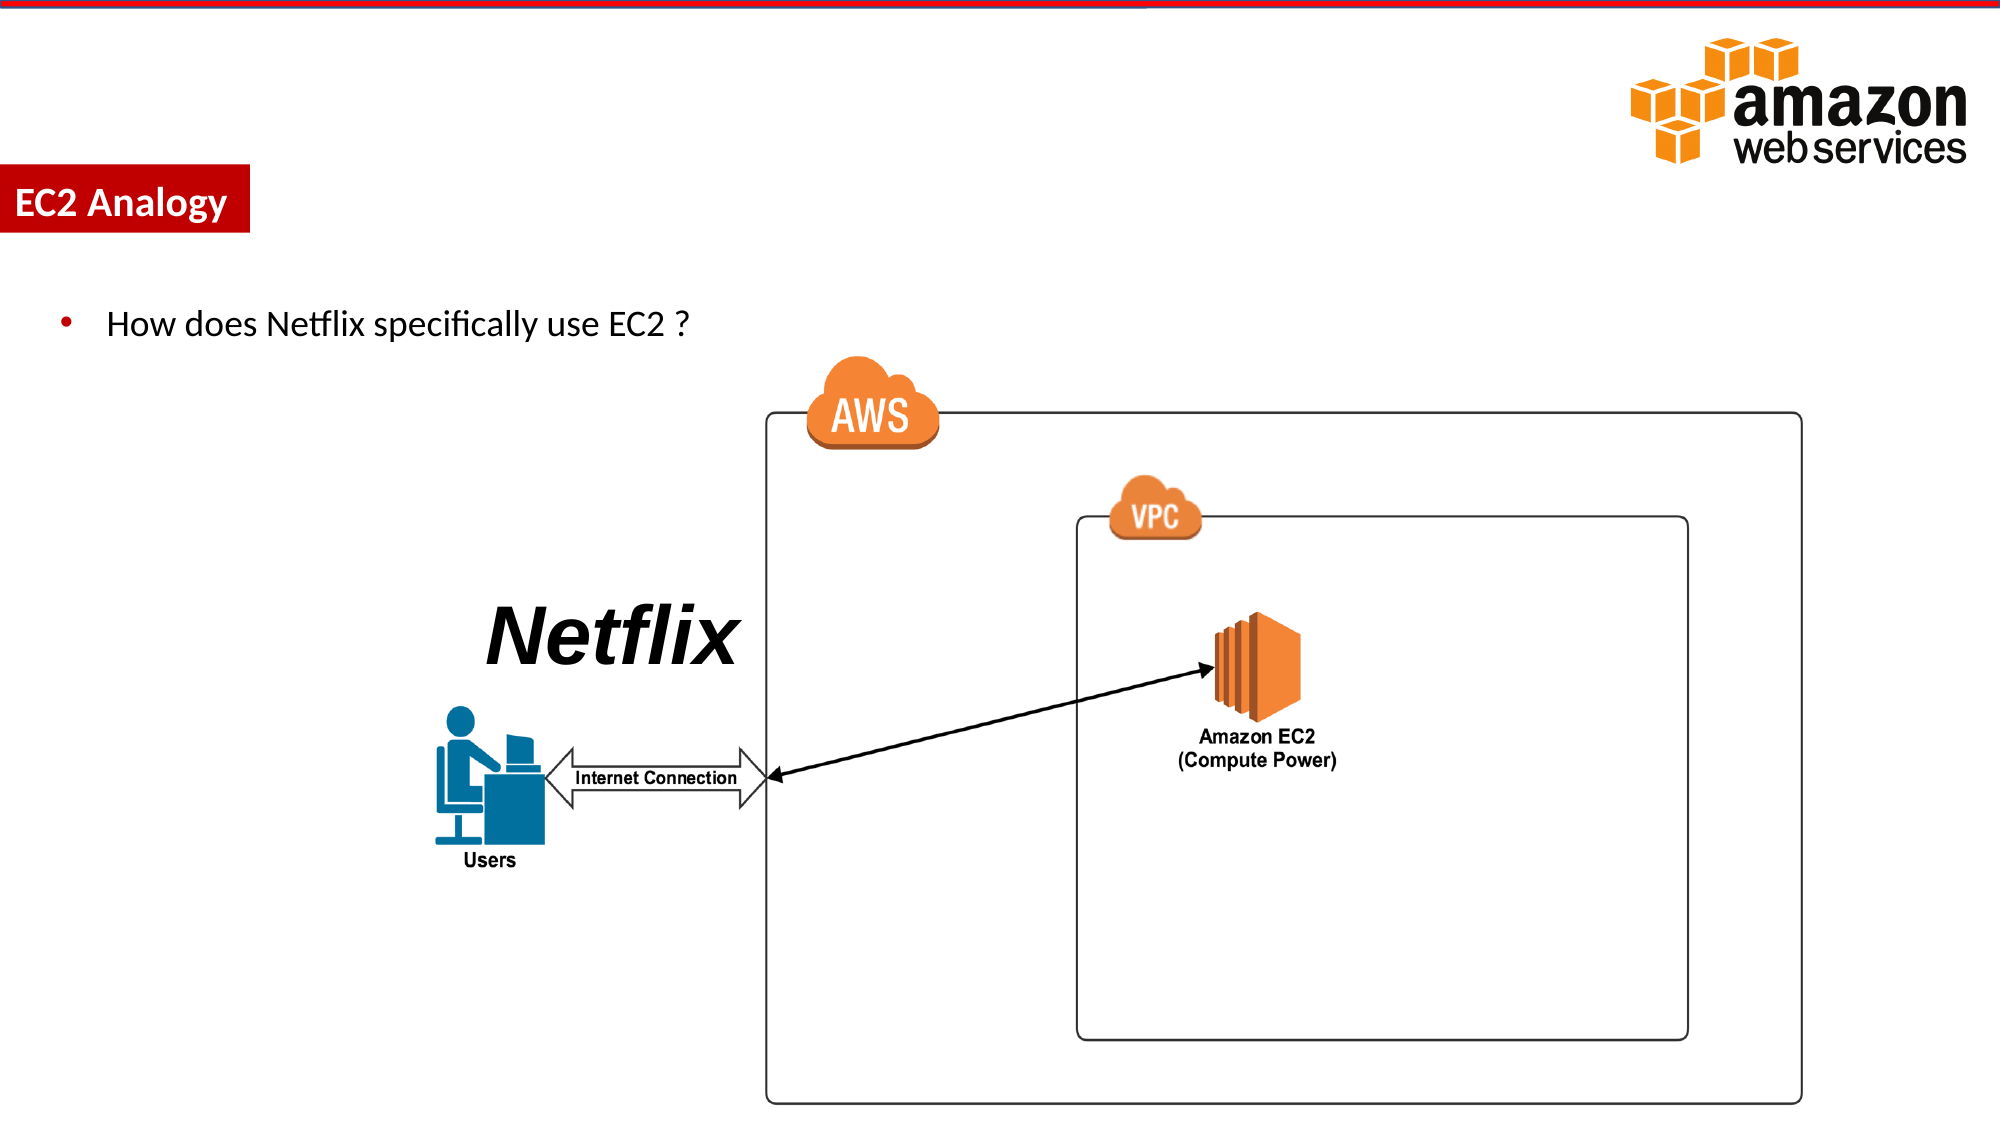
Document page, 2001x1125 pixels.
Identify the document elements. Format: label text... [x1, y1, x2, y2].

text_box [0, 0, 2000, 9]
text_box How does Netflix specifically use EC2 ? [45, 291, 1585, 352]
picture [1620, 24, 1982, 184]
title Netflix [483, 534, 743, 725]
text_box [428, 351, 1822, 1117]
text_box EC2 Analogy [0, 164, 250, 233]
